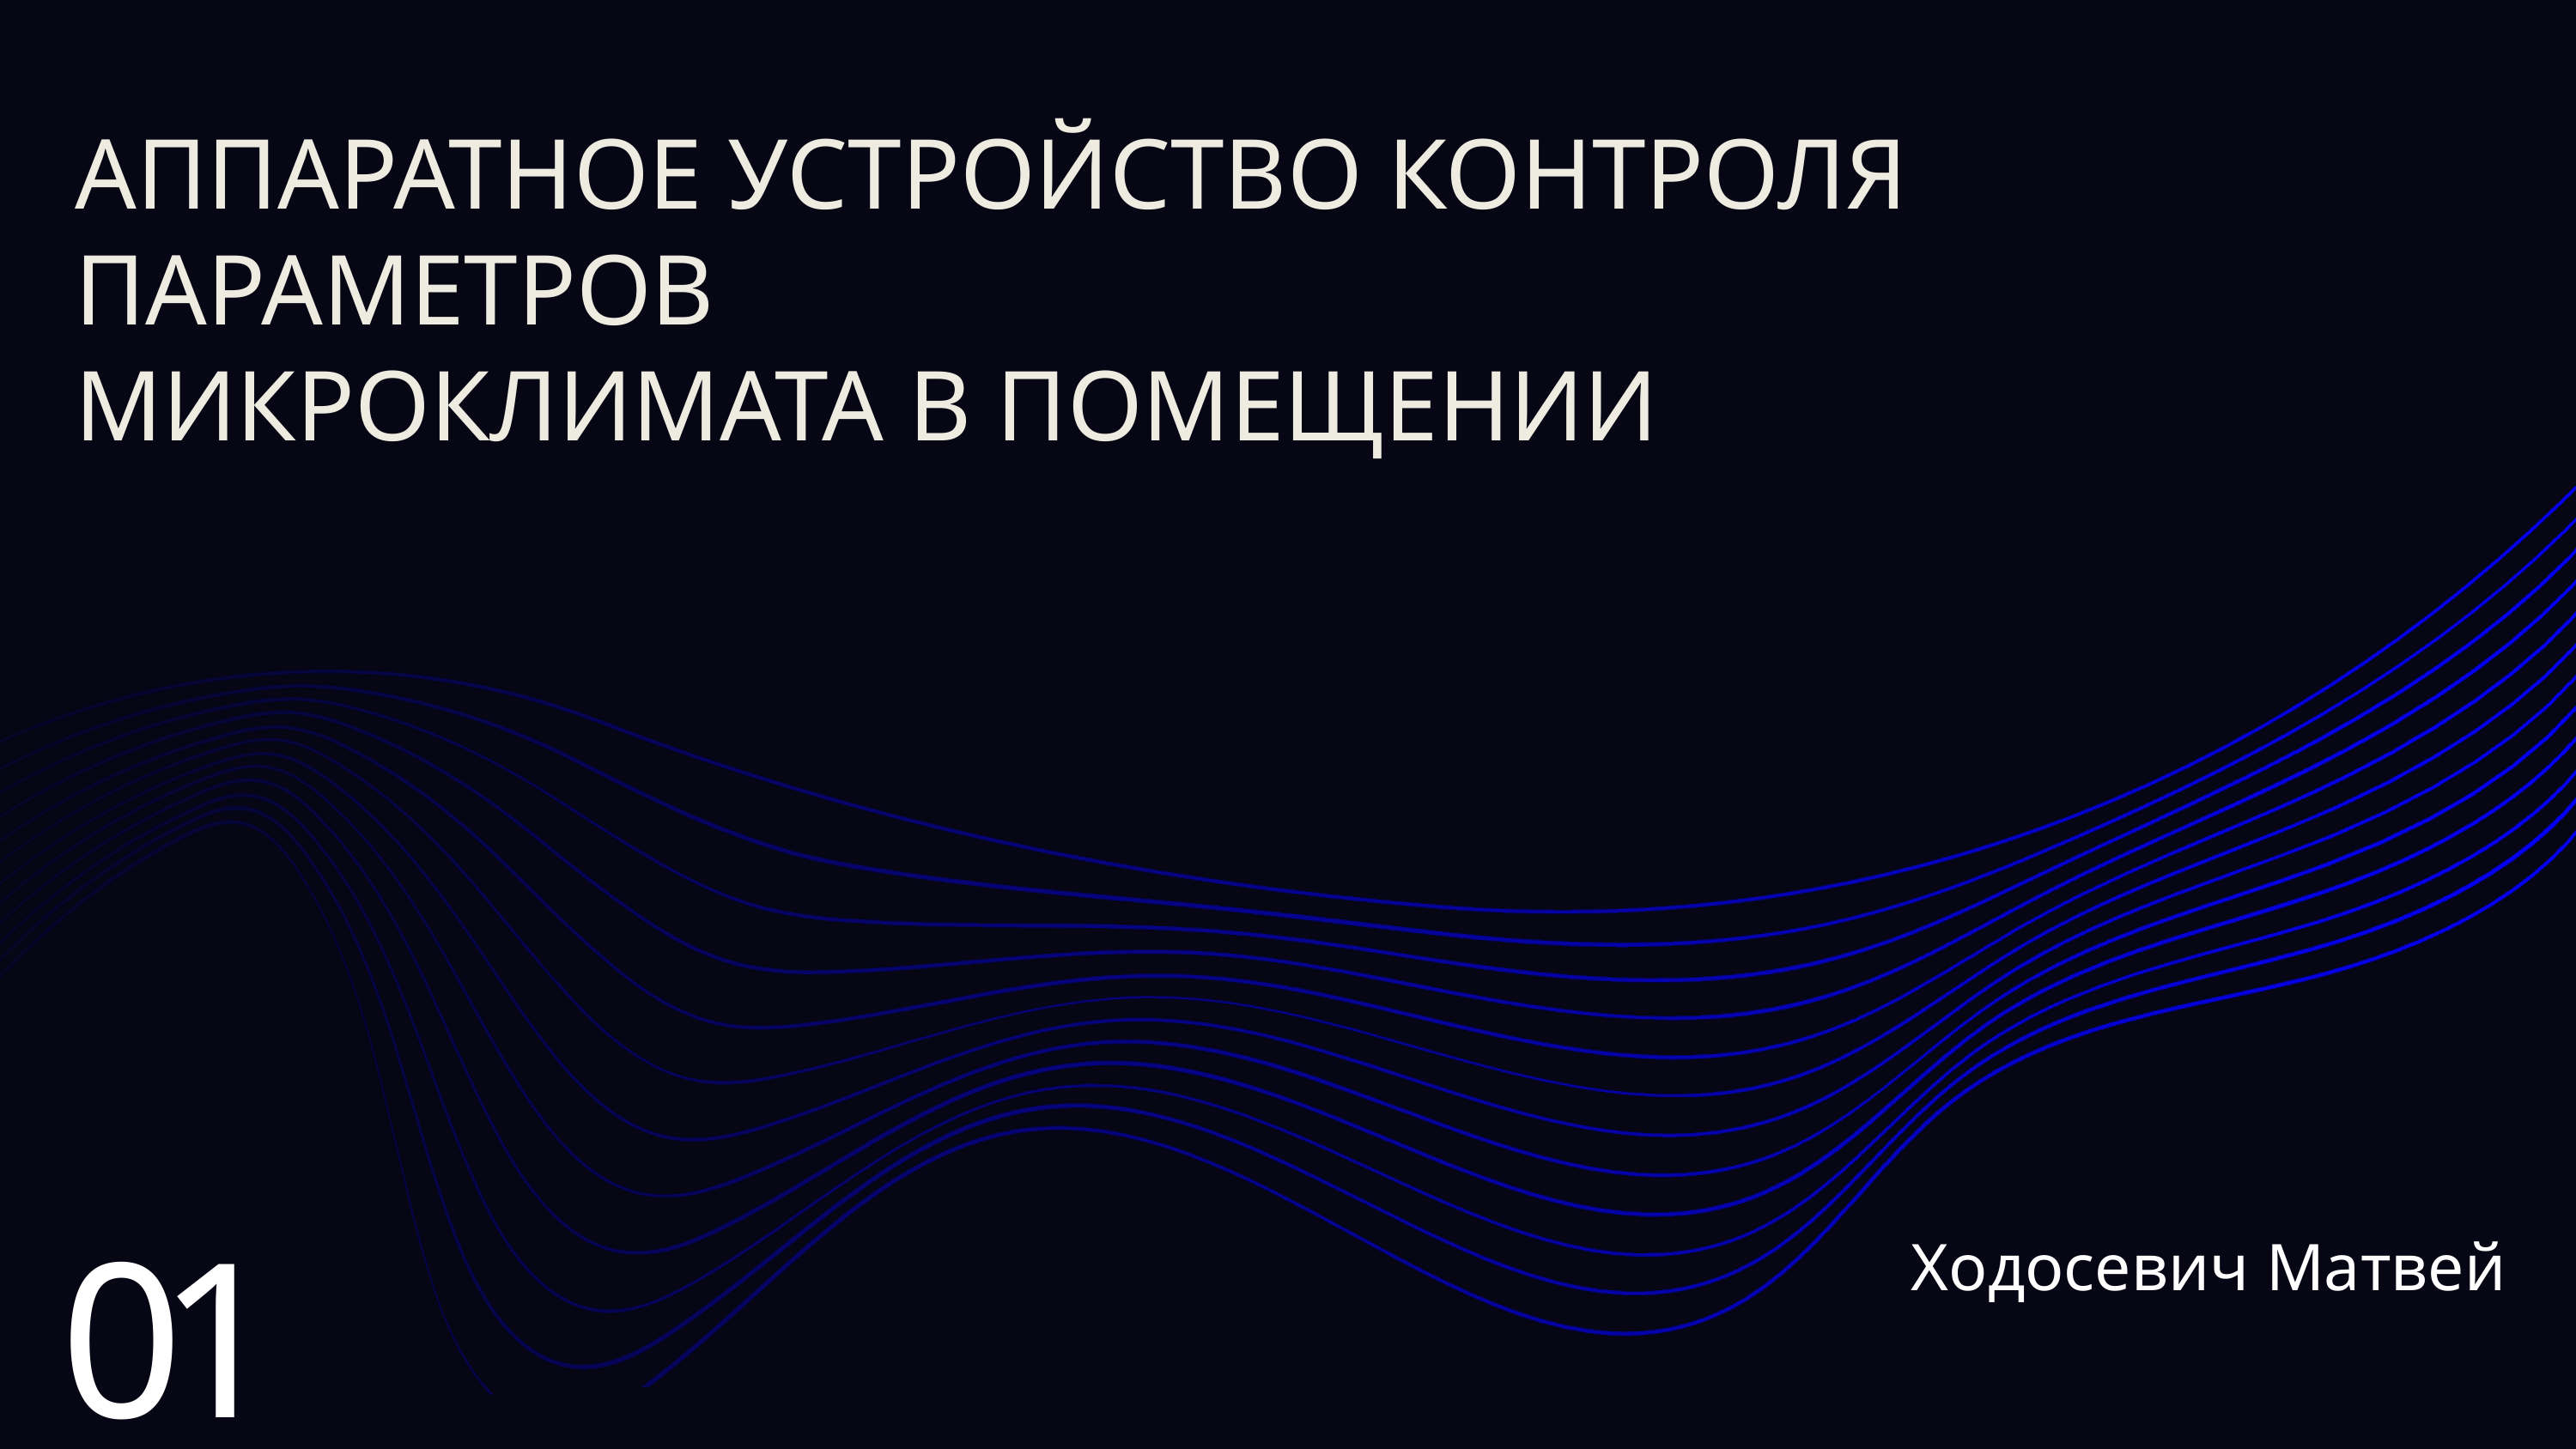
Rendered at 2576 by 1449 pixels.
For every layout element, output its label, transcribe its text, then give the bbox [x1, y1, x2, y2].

text_box Ходосевич Матвей [1631, 1243, 2506, 1304]
text_box [0, 440, 2576, 1405]
text_box АППАРАТНОЕ УСТРОЙСТВО КОНТРОЛЯ ПАРАМЕТРОВ МИКРОКЛИМАТА В ПОМЕЩЕНИИ [75, 112, 2244, 461]
text_box 01 [0, 1160, 282, 1449]
